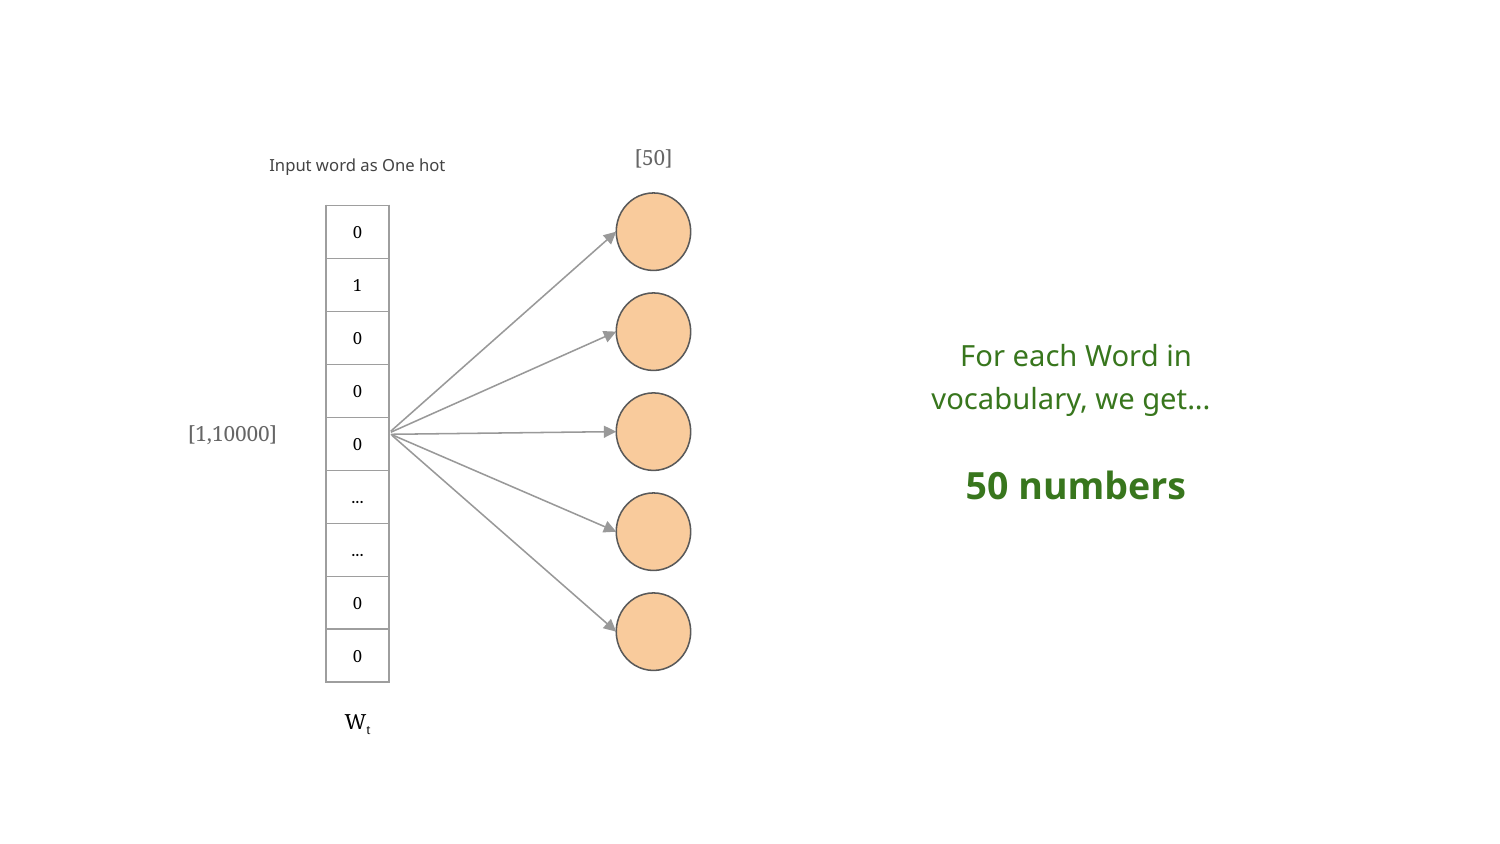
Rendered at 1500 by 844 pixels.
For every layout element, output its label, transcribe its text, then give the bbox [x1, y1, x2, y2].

text_box [616, 592, 691, 671]
text_box [621, 392, 691, 471]
text_box Input word as One hot [190, 130, 525, 200]
table_cell 1 [327, 259, 385, 311]
table_cell 0 [327, 418, 385, 470]
table_cell 0 [327, 365, 384, 417]
text_box [50] [572, 125, 735, 189]
table_cell 0 [327, 312, 385, 364]
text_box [390, 331, 617, 431]
table_cell ... [327, 471, 384, 523]
table_cell 0 [327, 577, 386, 628]
text_box [1,10000] [151, 401, 314, 465]
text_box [391, 435, 617, 632]
text_box [620, 292, 691, 371]
text_box Wt [305, 702, 410, 744]
text_box For each Word in vocabulary, we get... 50 numbers [891, 387, 1261, 457]
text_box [390, 231, 617, 331]
table_header 0 [327, 206, 388, 258]
text_box [616, 192, 691, 271]
table_cell 0 [327, 630, 388, 681]
text_box [621, 492, 691, 571]
table_cell ... [327, 524, 386, 576]
